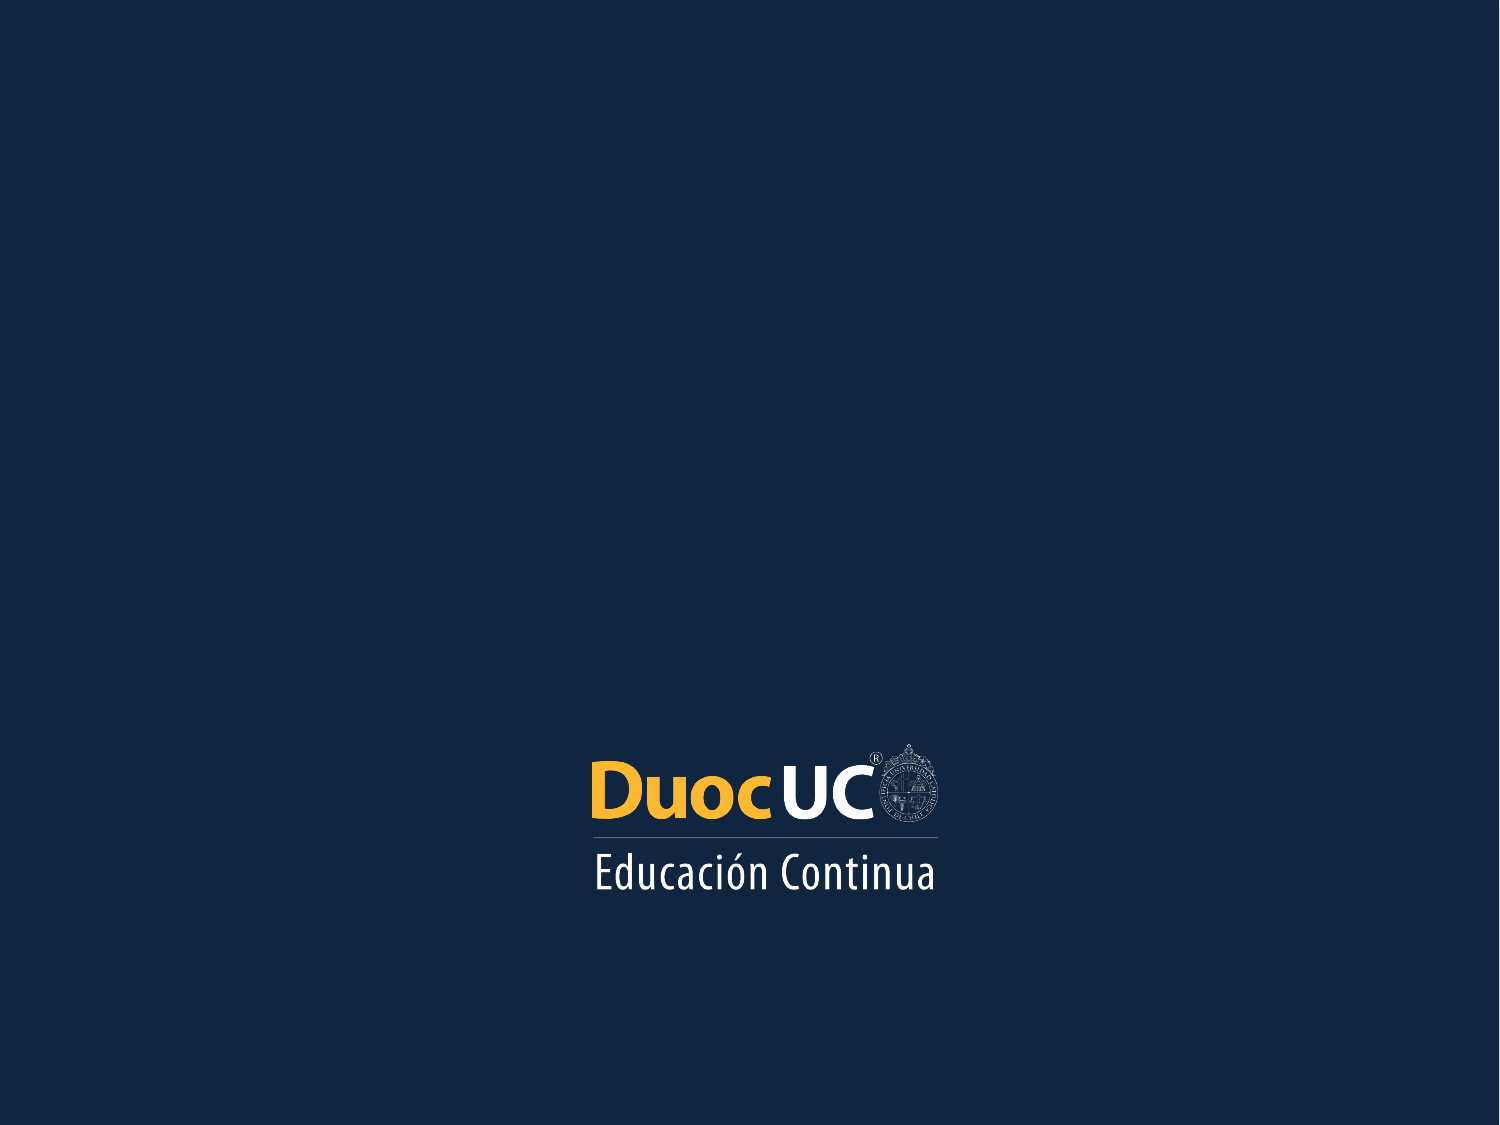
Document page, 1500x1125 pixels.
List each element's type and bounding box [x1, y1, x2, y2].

text_box [0, 0, 1500, 1125]
